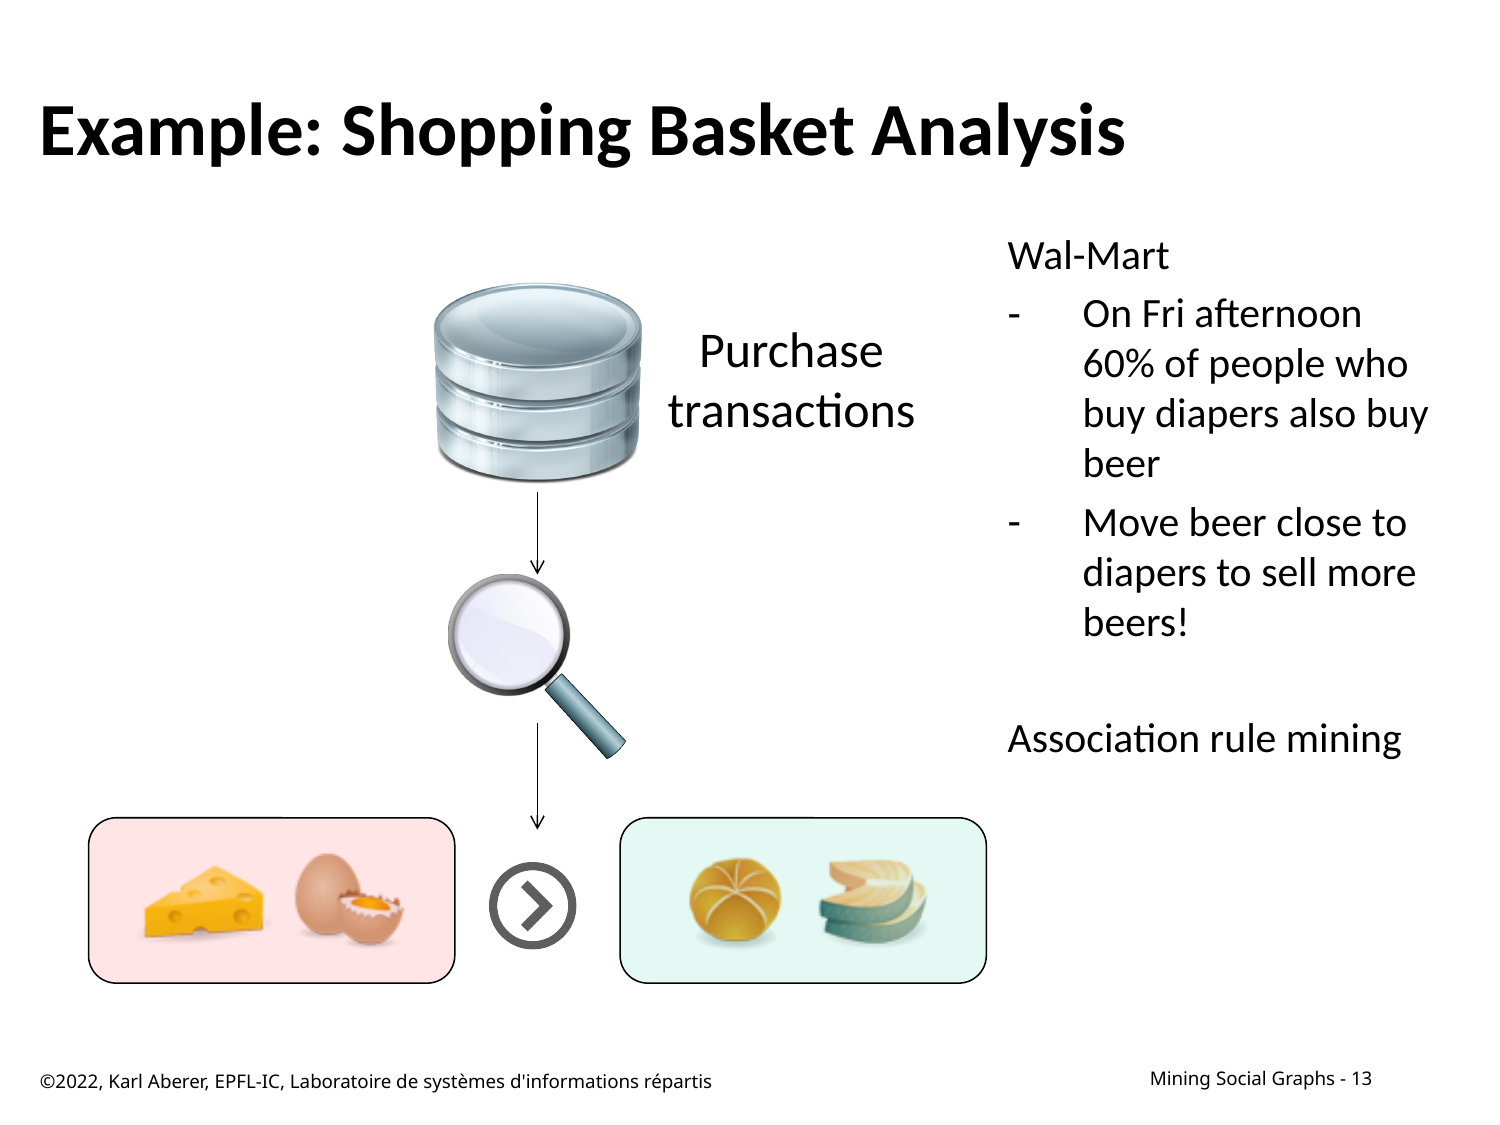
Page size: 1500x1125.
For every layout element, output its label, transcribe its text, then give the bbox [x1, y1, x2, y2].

title Example: Shopping Basket Analysis [24, 49, 1388, 201]
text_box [430, 279, 940, 760]
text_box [88, 817, 455, 984]
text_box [619, 817, 987, 984]
list Wal-Mart On Fri afternoon 60% of people who buy diapers also buy beer Move beer close to diapers to sell more beers! Association rule mining [992, 219, 1448, 1046]
footer ©2022, Karl Aberer, EPFL-IC, Laboratoire de systèmes d'informations répartis [24, 1062, 988, 1101]
picture [478, 851, 587, 960]
